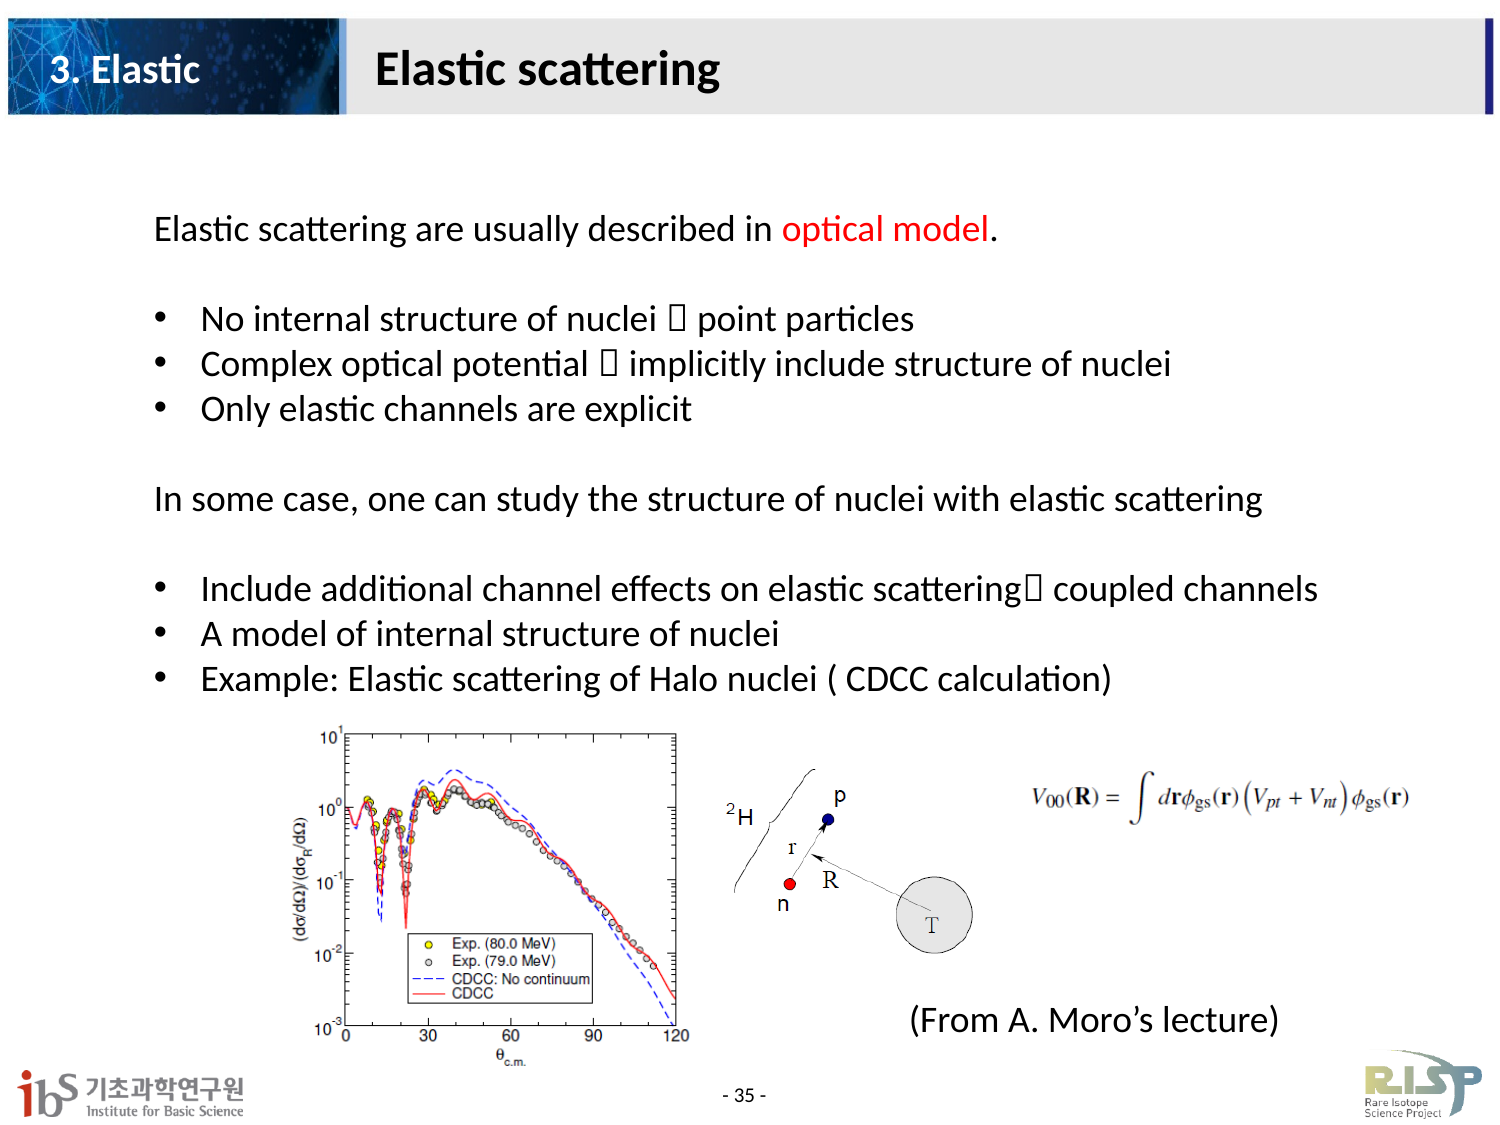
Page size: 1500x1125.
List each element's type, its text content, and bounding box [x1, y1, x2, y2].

text_box Elastic scattering are usually described in optical model. No internal structure of nuclei  point particles Complex optical potential  implicitly include structure of nuclei Only elastic channels are explicit In some case, one can study the structure of nuclei with elastic scattering Include additional channel effects on elastic scattering coupled channels A model of internal structure of nuclei Example: Elastic scattering of Halo nuclei ( CDCC calculation) [138, 196, 1334, 706]
picture [1364, 1049, 1482, 1119]
text_box (From A. Moro’s lecture) [894, 987, 1296, 1048]
picture [17, 1070, 243, 1117]
picture [1021, 754, 1423, 843]
picture [265, 714, 990, 1073]
picture [2, 10, 1500, 130]
